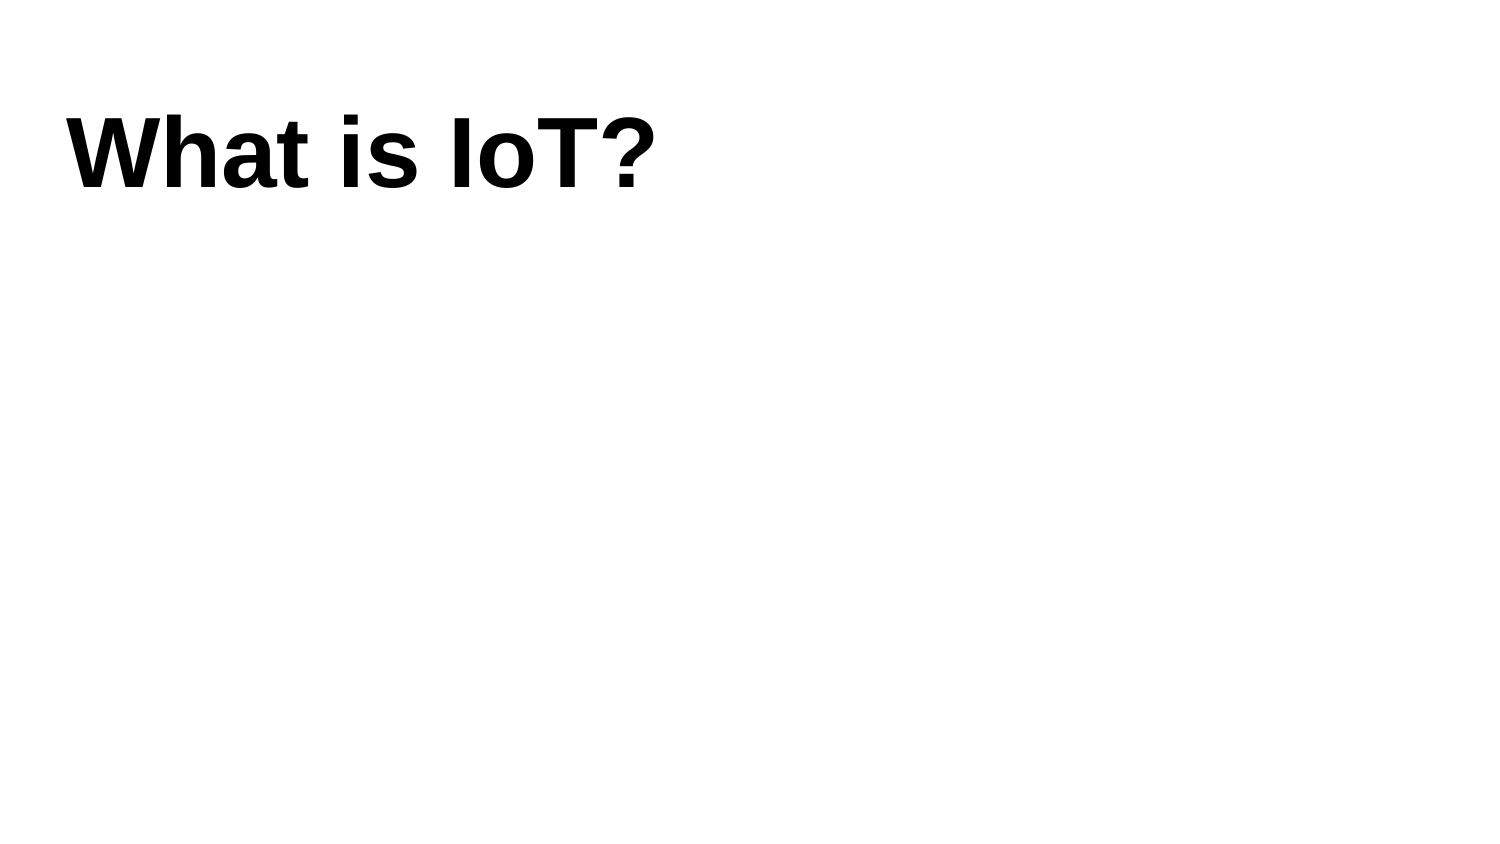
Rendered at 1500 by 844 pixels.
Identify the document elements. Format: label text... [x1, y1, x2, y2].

title What is IoT? [51, 72, 1449, 167]
